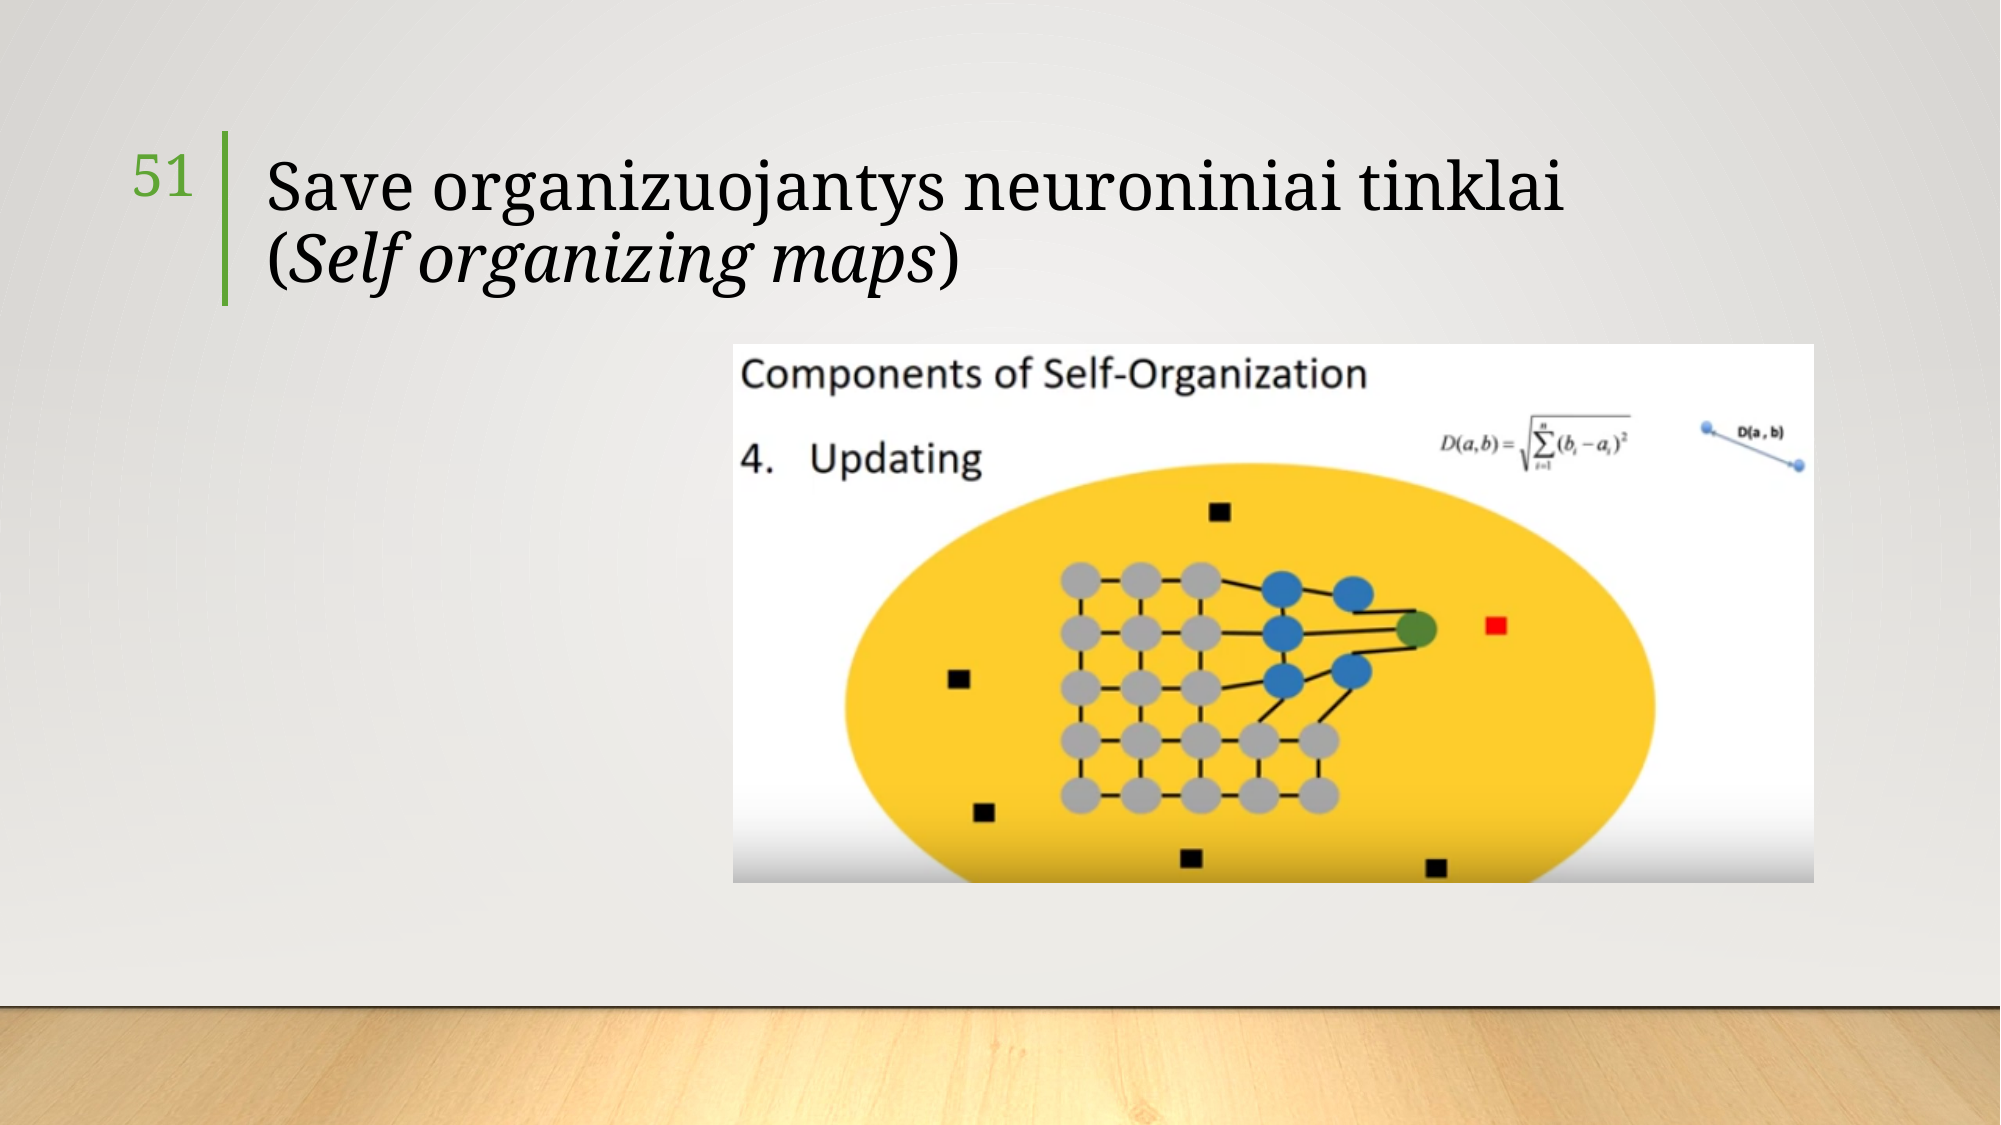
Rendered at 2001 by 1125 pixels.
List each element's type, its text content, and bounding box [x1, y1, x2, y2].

picture [0, 1006, 2000, 1125]
slide_number 51 [78, 131, 212, 254]
title Save organizuojantys neuroniniai tinklai (Self organizing maps) [251, 131, 1814, 305]
picture [733, 344, 1814, 883]
